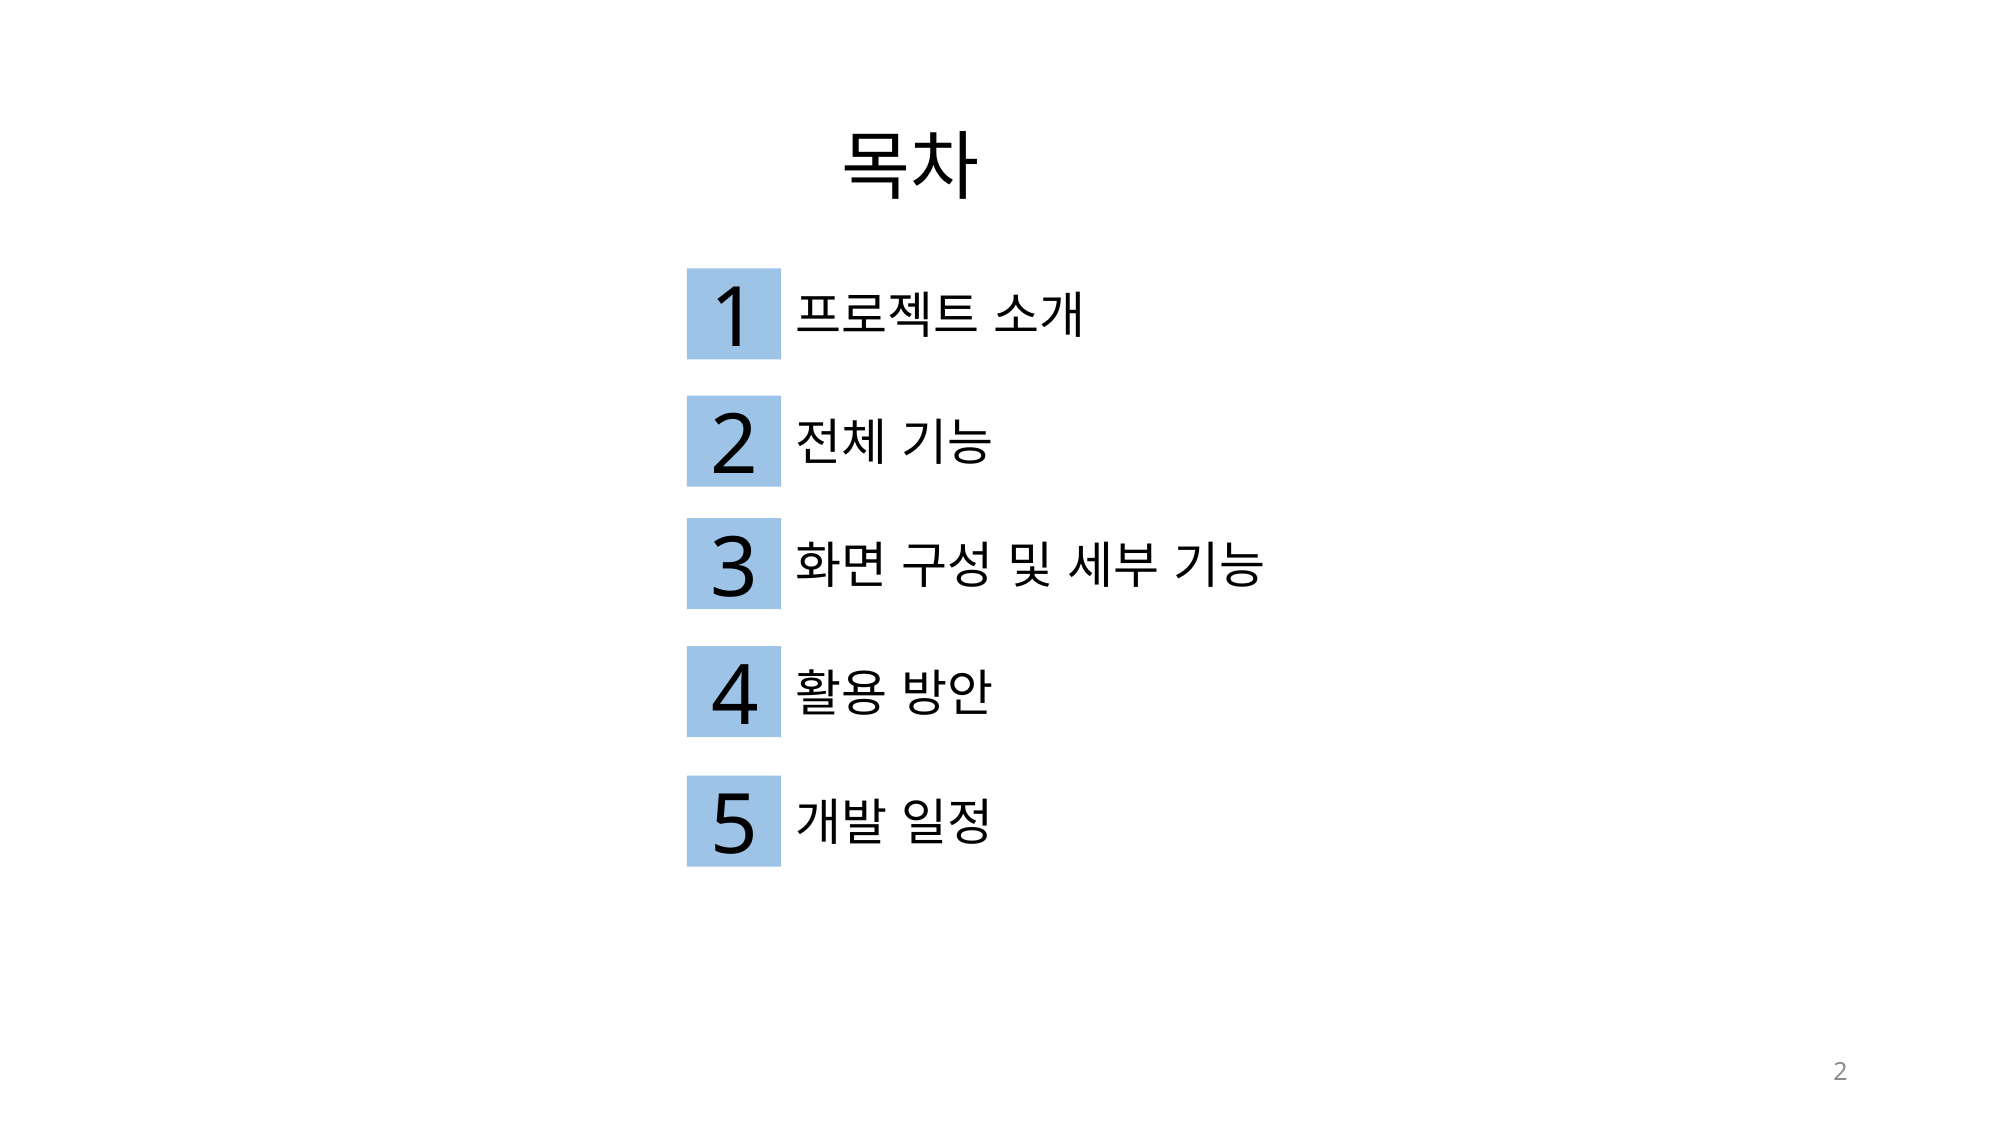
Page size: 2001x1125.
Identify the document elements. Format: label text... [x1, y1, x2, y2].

text_box 개발 일정 [781, 783, 1325, 858]
text_box 5 [695, 763, 773, 878]
text_box [775, 645, 782, 738]
text_box [773, 267, 782, 360]
text_box [686, 395, 695, 488]
text_box 4 [696, 633, 775, 749]
text_box [686, 517, 695, 610]
text_box [686, 645, 696, 738]
text_box 프로젝트 소개 [781, 276, 1183, 351]
text_box [686, 775, 695, 868]
slide_number 2 [1412, 1042, 1863, 1103]
text_box [686, 267, 695, 360]
text_box 3 [695, 505, 773, 621]
text_box 목차 [827, 111, 995, 217]
text_box [773, 395, 782, 488]
text_box [773, 517, 782, 610]
text_box 1 [695, 255, 773, 371]
text_box [773, 775, 782, 868]
text_box 2 [695, 383, 773, 498]
text_box 전체 기능 [781, 403, 1183, 479]
text_box 화면 구성 및 세부 기능 [781, 525, 1325, 601]
text_box 활용 방안 [781, 653, 1325, 729]
